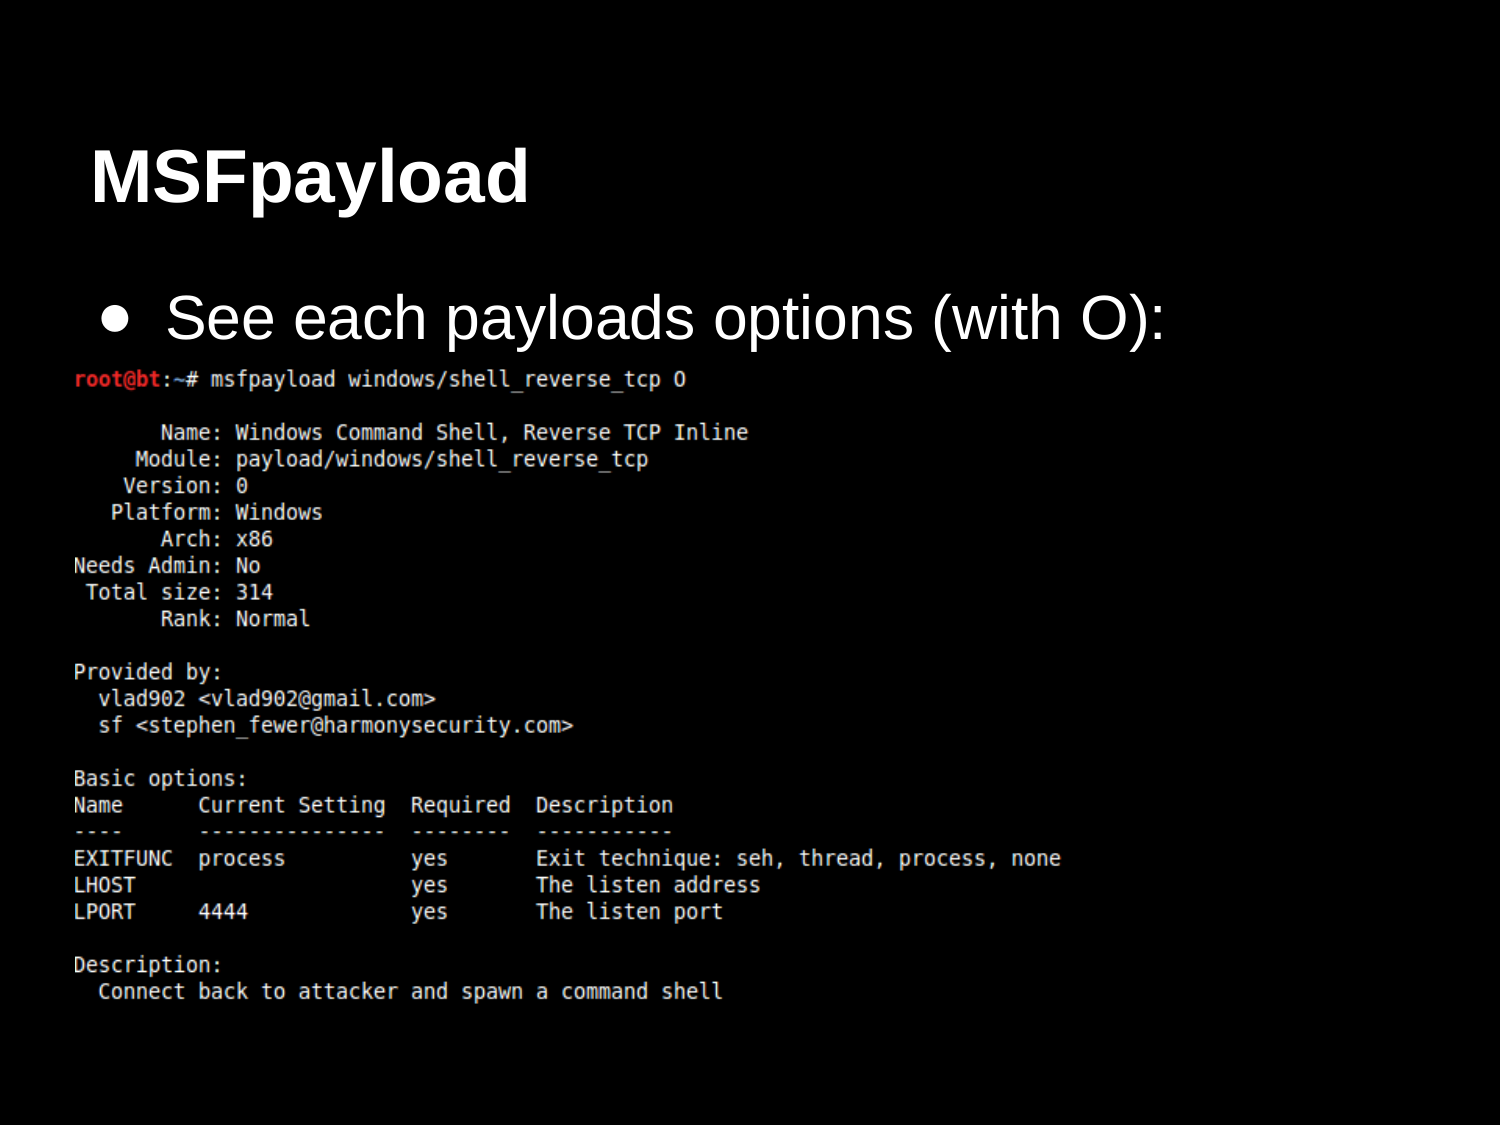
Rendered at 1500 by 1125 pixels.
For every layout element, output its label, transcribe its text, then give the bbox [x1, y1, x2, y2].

list See each payloads options (with O): [75, 262, 1425, 1078]
title MSFpayload [75, 45, 1425, 233]
picture [74, 365, 1149, 1007]
